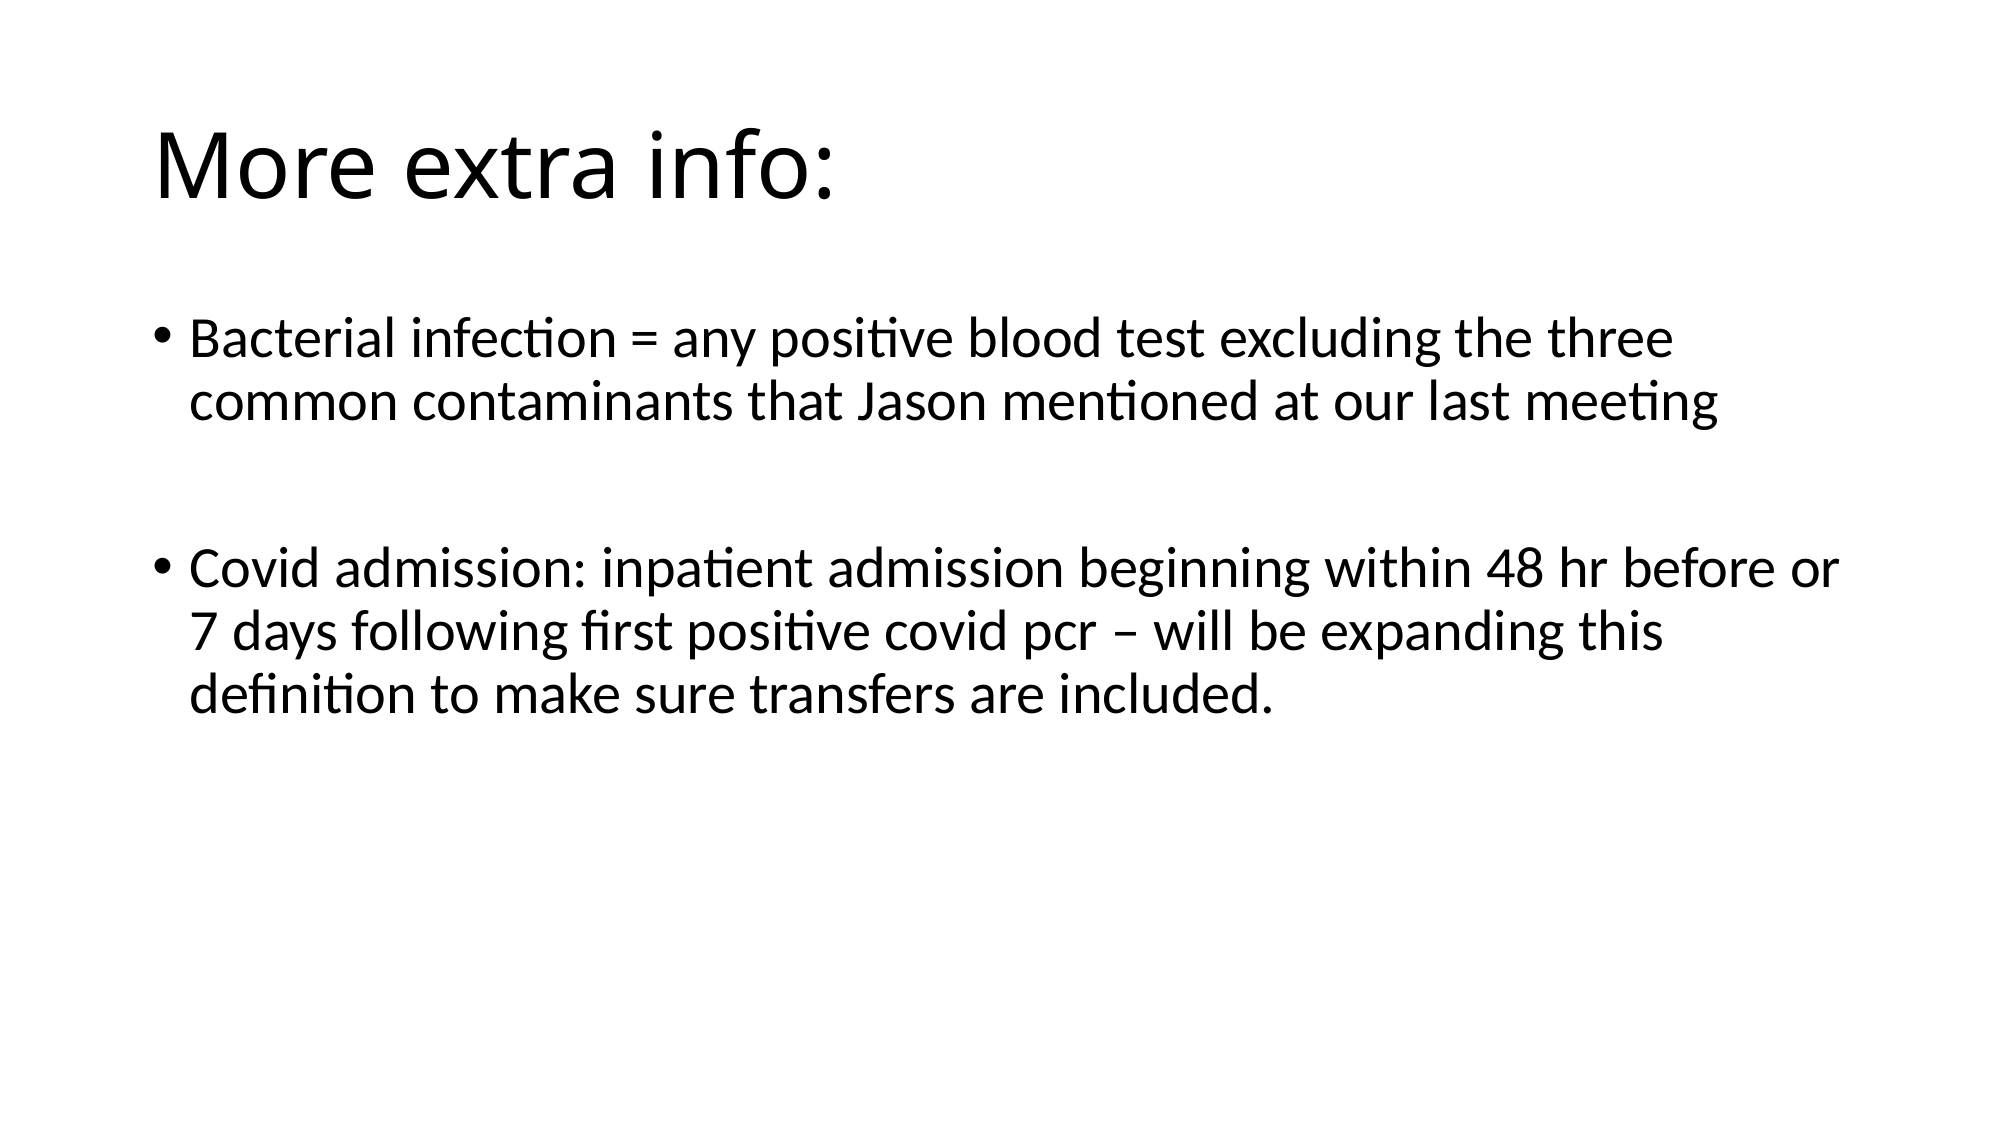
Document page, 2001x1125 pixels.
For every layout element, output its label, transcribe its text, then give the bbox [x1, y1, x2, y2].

list Bacterial infection = any positive blood test excluding the three common contaminants that Jason mentioned at our last meeting Covid admission: inpatient admission beginning within 48 hr before or 7 days following first positive covid pcr – will be expanding this definition to make sure transfers are included. [137, 299, 1863, 1014]
title More extra info: [137, 59, 1863, 278]
